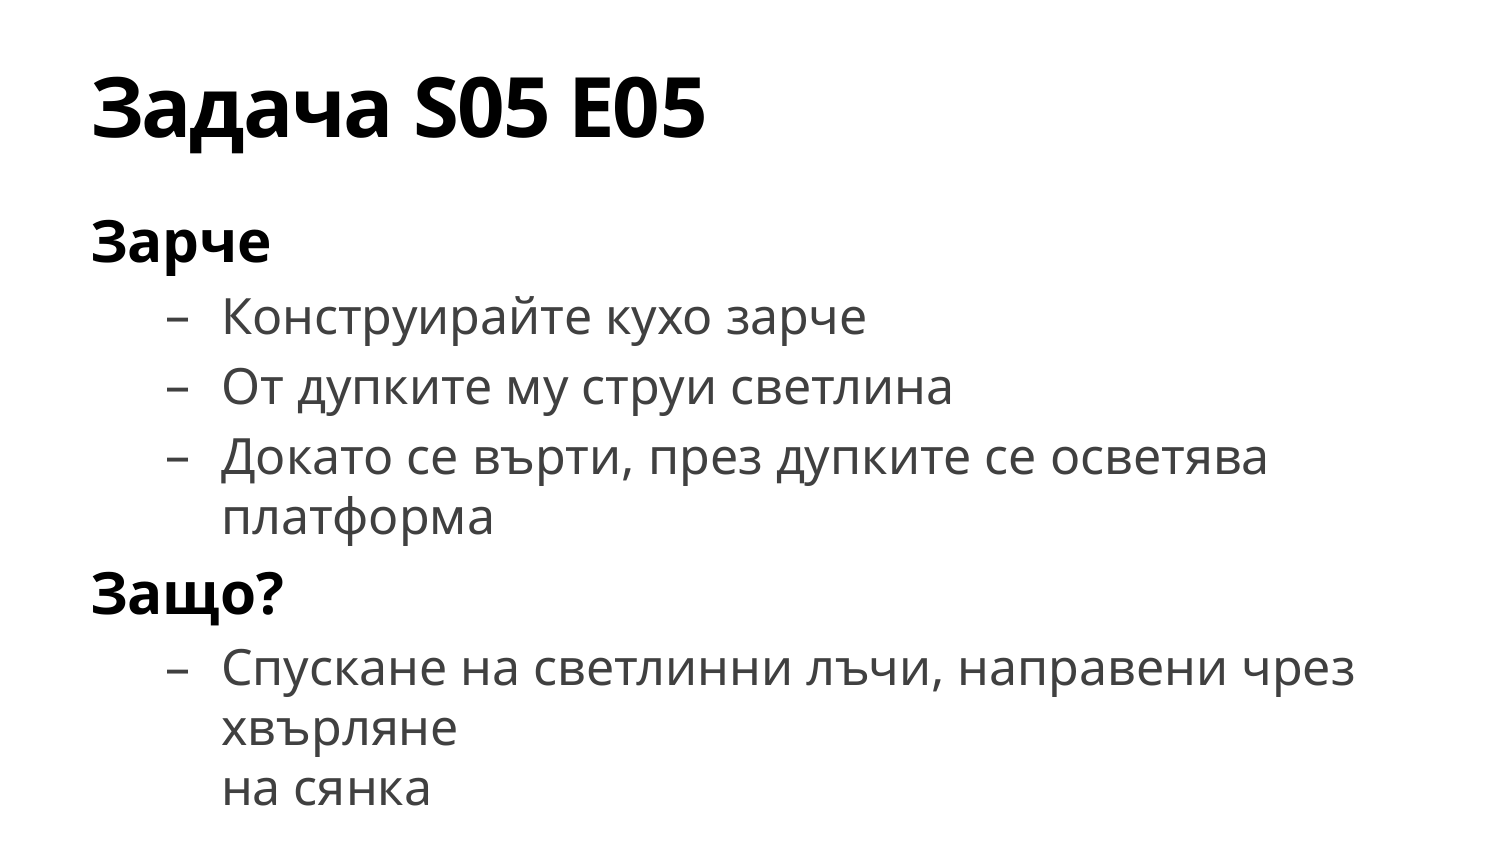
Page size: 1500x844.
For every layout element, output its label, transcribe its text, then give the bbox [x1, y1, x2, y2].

title Задача S05 E05 [75, 33, 1500, 175]
list Зарче Конструирайте кухо зарче От дупките му струи светлина Докато се върти, през дупките се осветява платформа Защо? Спускане на светлинни лъчи, направени чрез хвърляне на сянка [75, 196, 1500, 825]
